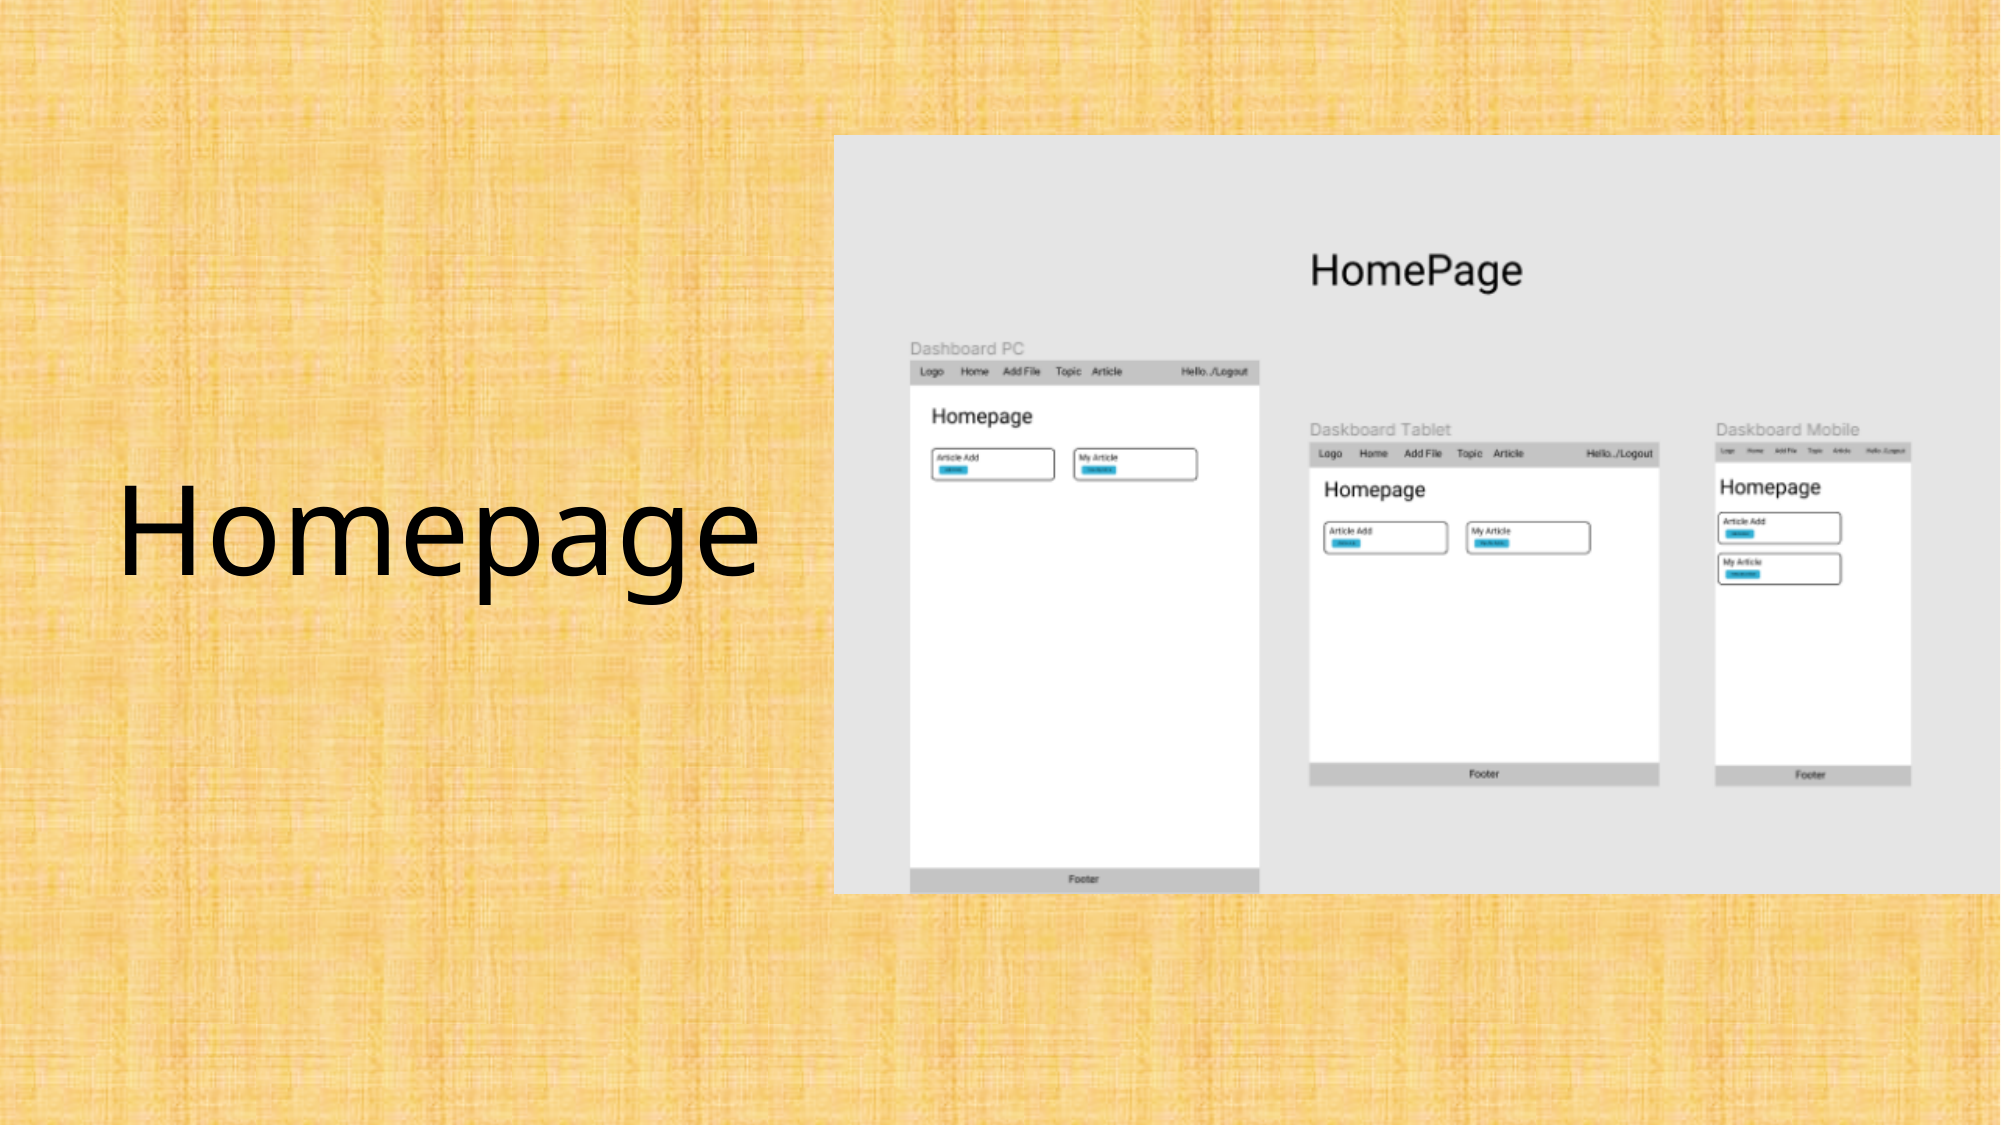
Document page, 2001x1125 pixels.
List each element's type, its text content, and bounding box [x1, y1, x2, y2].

picture [0, 0, 2001, 1125]
title Homepage [30, 450, 834, 610]
